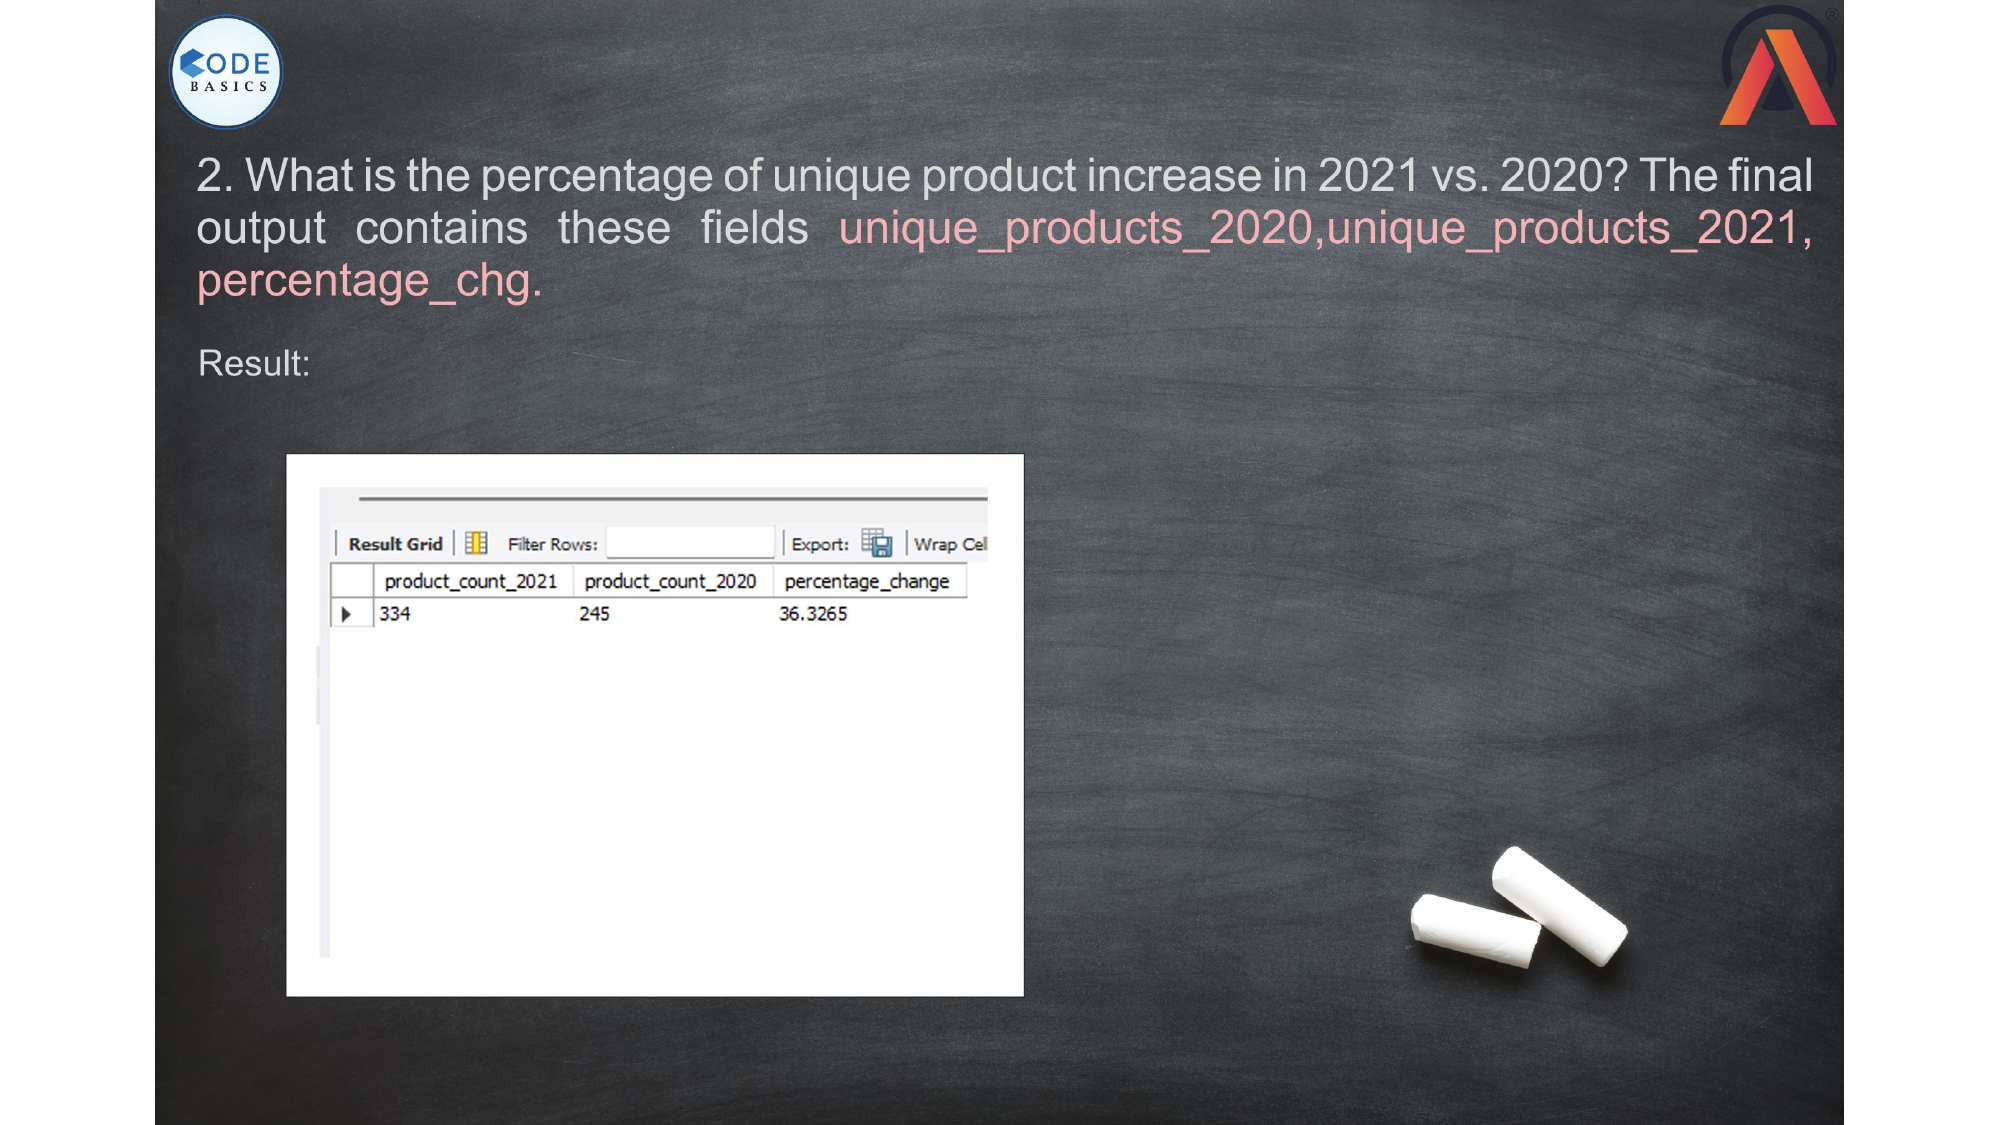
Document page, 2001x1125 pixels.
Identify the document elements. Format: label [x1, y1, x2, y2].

picture [155, 0, 1844, 1125]
